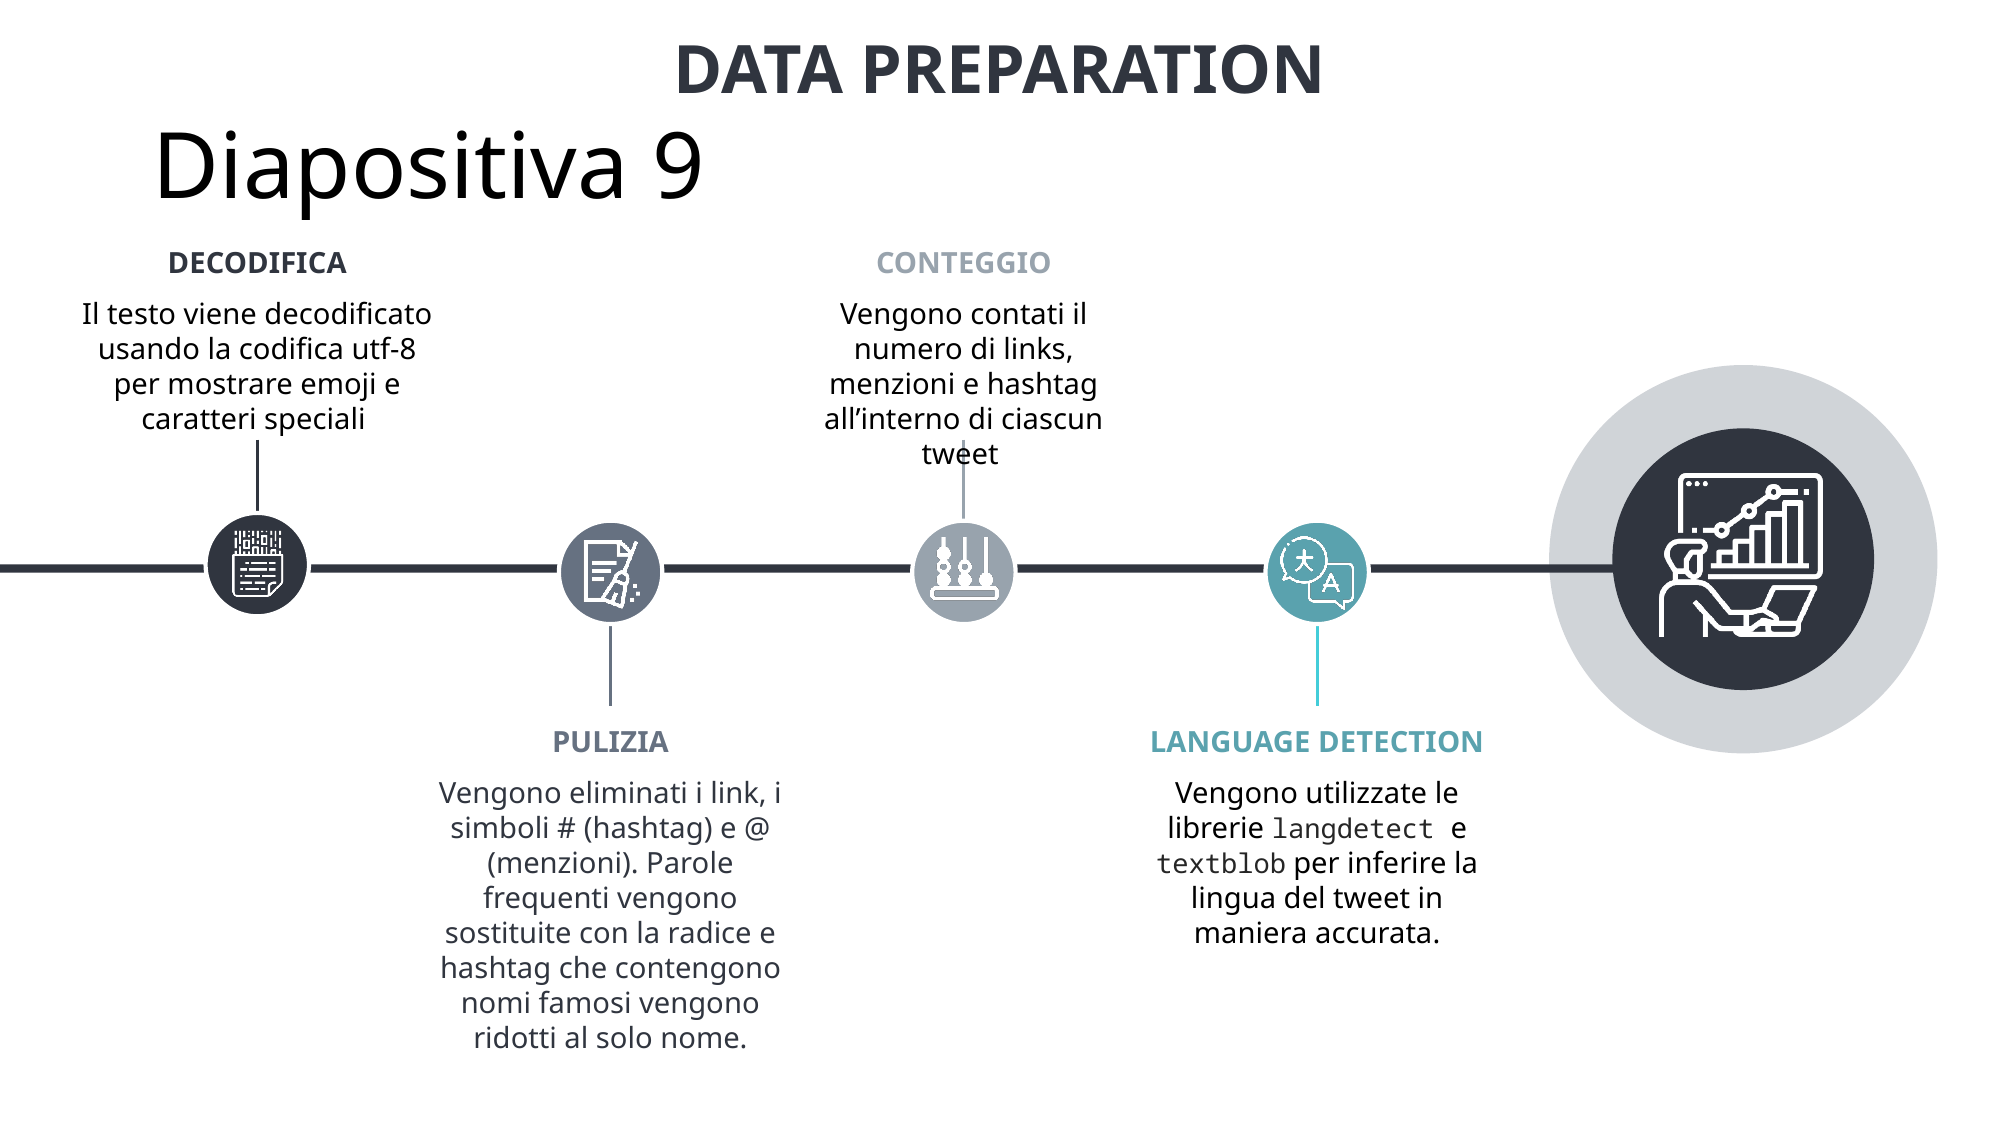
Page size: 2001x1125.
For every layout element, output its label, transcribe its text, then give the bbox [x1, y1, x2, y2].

text_box [1548, 363, 1939, 755]
text_box Vengono utilizzate le librerie langdetect e textblob per inferire la lingua del tweet in maniera accurata. [1140, 774, 1494, 950]
picture [1280, 536, 1354, 610]
text_box [1016, 563, 1265, 574]
text_box [0, 563, 205, 574]
text_box [663, 563, 911, 574]
title Diapositiva 9 [137, 59, 1863, 278]
text_box [1370, 563, 1612, 574]
picture [577, 540, 646, 609]
text_box [310, 563, 558, 574]
text_box Vengono contati il numero di links, menzioni e hashtag all’interno di ciascun tweet [787, 295, 1141, 470]
picture [930, 534, 999, 603]
text_box [204, 511, 311, 618]
text_box [557, 519, 664, 626]
text_box LANGUAGE DETECTION [1150, 723, 1485, 759]
picture [1653, 467, 1828, 642]
text_box [911, 519, 1017, 626]
text_box [1264, 519, 1370, 626]
text_box Il testo viene decodificato usando la codifica utf-8 per mostrare emoji e caratteri speciali [80, 295, 434, 436]
picture [222, 528, 293, 599]
text_box DATA PREPARATION [673, 27, 1327, 59]
text_box [1611, 427, 1876, 692]
text_box PULIZIA [552, 723, 670, 759]
text_box Vengono eliminati i link, i simboli # (hashtag) e @ (menzioni). Parole frequenti vengono sostituite con la radice e hashtag che contengono nomi famosi vengono ridotti al solo nome. [434, 774, 787, 1055]
